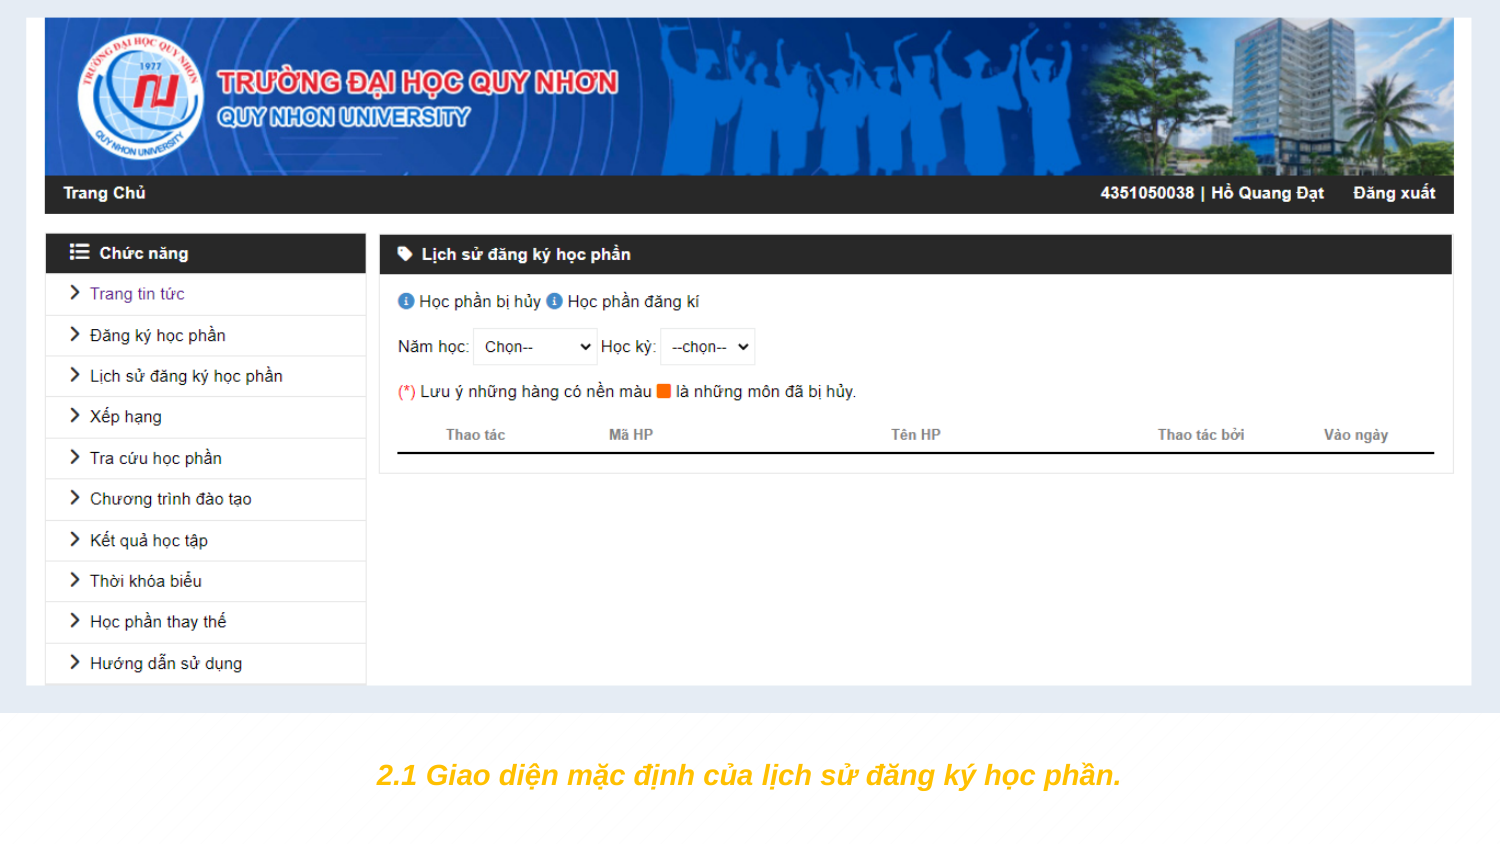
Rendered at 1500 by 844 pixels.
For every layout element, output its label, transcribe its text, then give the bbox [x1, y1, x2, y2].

picture [0, 0, 1500, 714]
text_box 2.1 Giao diện mặc định của lịch sử đăng ký học phần. [0, 748, 1500, 799]
